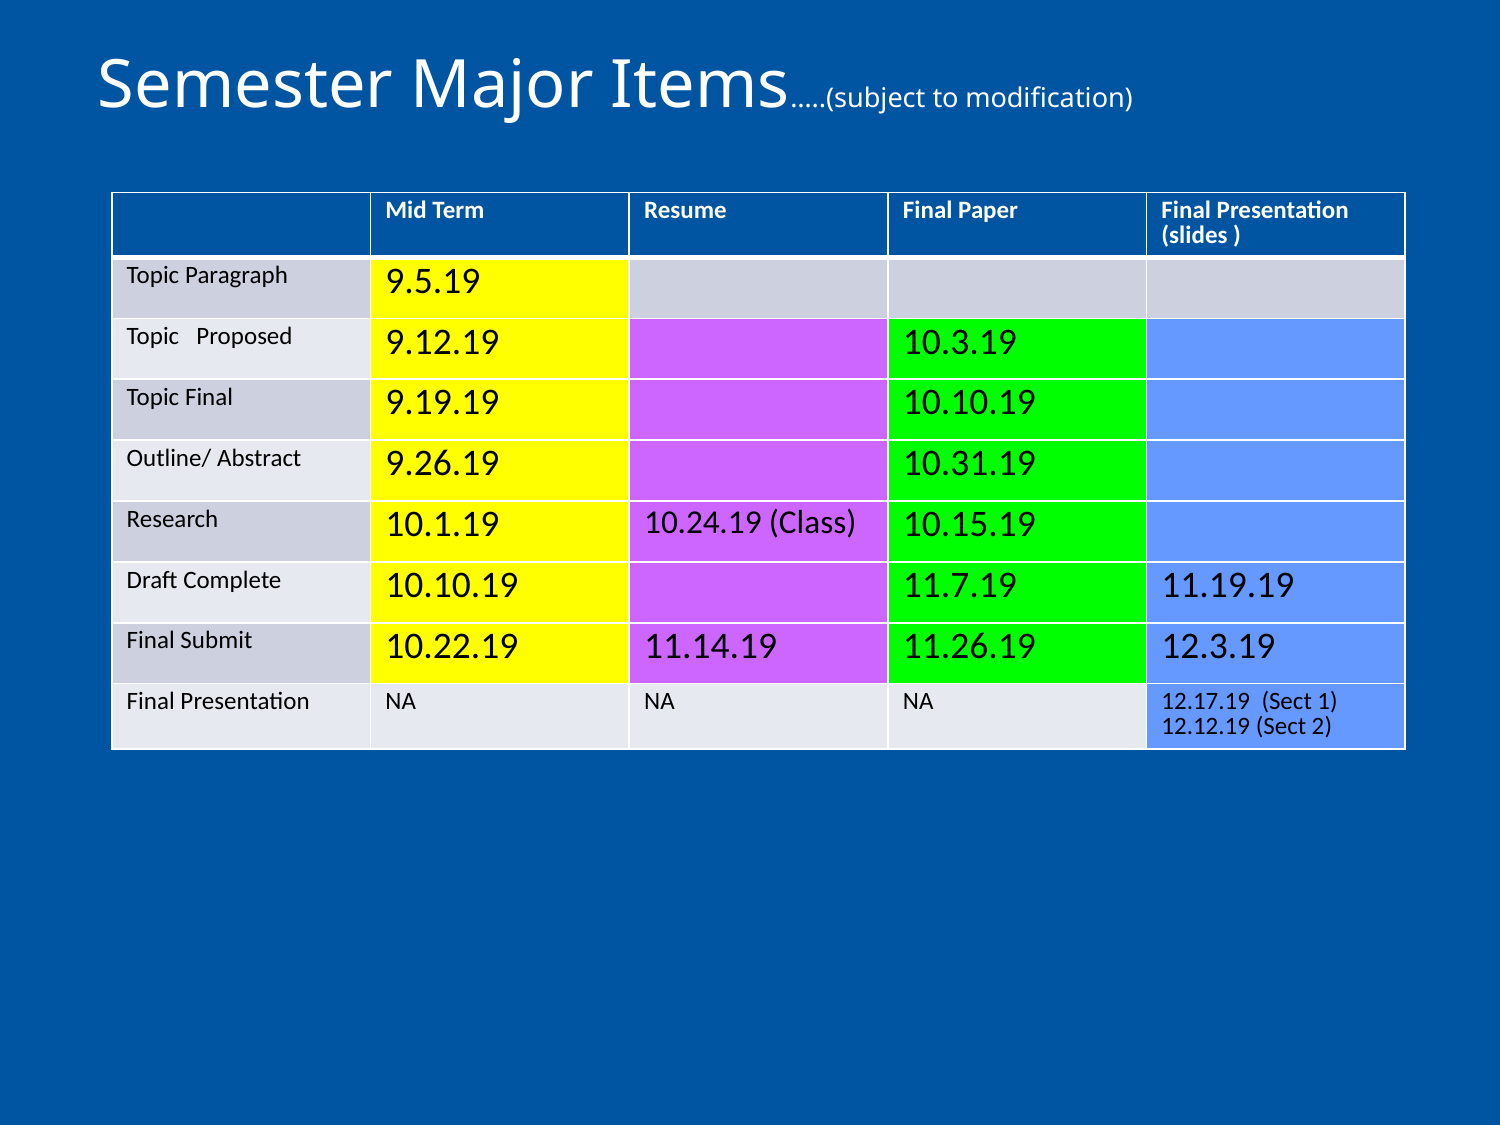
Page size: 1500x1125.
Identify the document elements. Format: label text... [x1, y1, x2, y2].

table_cell NA [371, 684, 628, 748]
table_cell Final Presentation [113, 684, 370, 748]
table_cell 11.19.19 [1147, 563, 1404, 622]
table_header Final Presentation (slides ) [1147, 193, 1404, 255]
table_cell [889, 260, 1146, 318]
table_cell 9.12.19 [371, 319, 628, 378]
table_cell 10.24.19 (Class) [630, 502, 887, 561]
title Semester Major Items…..(subject to modification) [82, 13, 1377, 159]
table_cell 12.3.19 [1147, 624, 1404, 683]
table_cell 11.26.19 [889, 624, 1146, 683]
table_cell [1147, 260, 1404, 318]
table_cell 11.7.19 [889, 563, 1146, 622]
table_cell 10.10.19 [371, 563, 628, 622]
table_cell 10.31.19 [889, 441, 1146, 500]
table_header Resume [630, 193, 887, 255]
table_cell [1147, 380, 1404, 439]
table_header Mid Term [371, 193, 628, 255]
table_cell NA [889, 684, 1146, 748]
table_header Final Paper [889, 193, 1146, 255]
table_cell [630, 260, 887, 318]
table_cell [630, 319, 887, 378]
table_cell Research [113, 502, 370, 561]
table_header [113, 193, 370, 255]
table_cell 10.3.19 [889, 319, 1146, 378]
table_cell 10.22.19 [371, 624, 628, 683]
table_cell 9.5.19 [371, 260, 628, 318]
table_cell Outline/ Abstract [113, 441, 370, 500]
table_cell 9.19.19 [371, 380, 628, 439]
table_cell 12.17.19 (Sect 1) 12.12.19 (Sect 2) [1147, 684, 1404, 748]
table_cell [630, 563, 887, 622]
table_cell 10.1.19 [371, 502, 628, 561]
table_cell NA [630, 684, 887, 748]
table_cell 10.10.19 [889, 380, 1146, 439]
table_cell Topic Proposed [113, 319, 370, 378]
table_cell [1147, 319, 1404, 378]
table_cell [1147, 441, 1404, 500]
table_cell [1147, 502, 1404, 561]
table_cell [630, 380, 887, 439]
table_cell Topic Final [113, 380, 370, 439]
table_cell Draft Complete [113, 563, 370, 622]
table_cell Topic Paragraph [113, 260, 370, 318]
table_cell 10.15.19 [889, 502, 1146, 561]
table_cell 11.14.19 [630, 624, 887, 683]
table_cell [630, 441, 887, 500]
table_cell 9.26.19 [371, 441, 628, 500]
table_cell Final Submit [113, 624, 370, 683]
